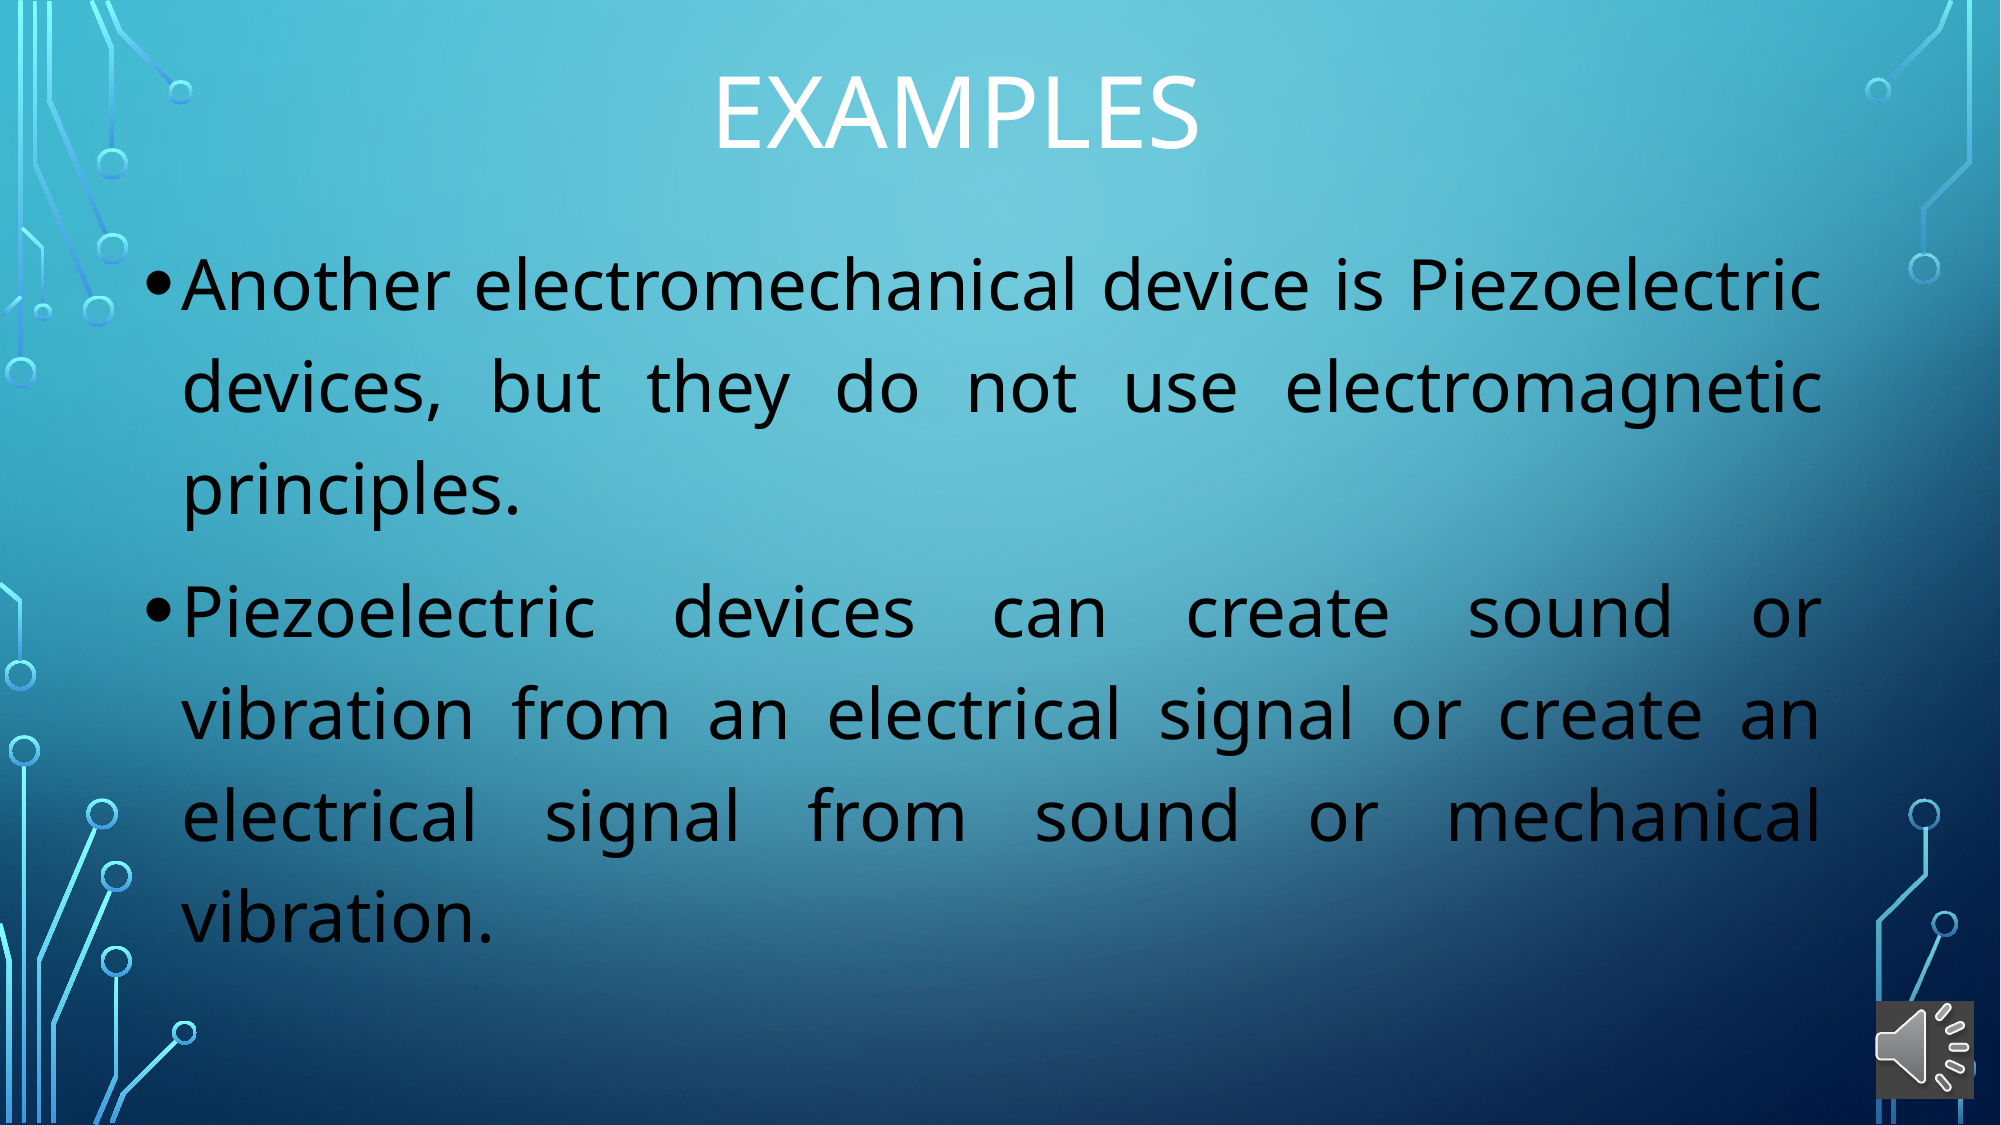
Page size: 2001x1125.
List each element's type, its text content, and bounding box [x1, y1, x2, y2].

picture [1874, 999, 1976, 1101]
title Examples [144, 60, 1770, 172]
list Another electromechanical device is Piezoelectric devices, but they do not use electromagnetic principles. Piezoelectric devices can create sound or vibration from an electrical signal or create an electrical signal from sound or mechanical vibration. [128, 215, 1840, 797]
